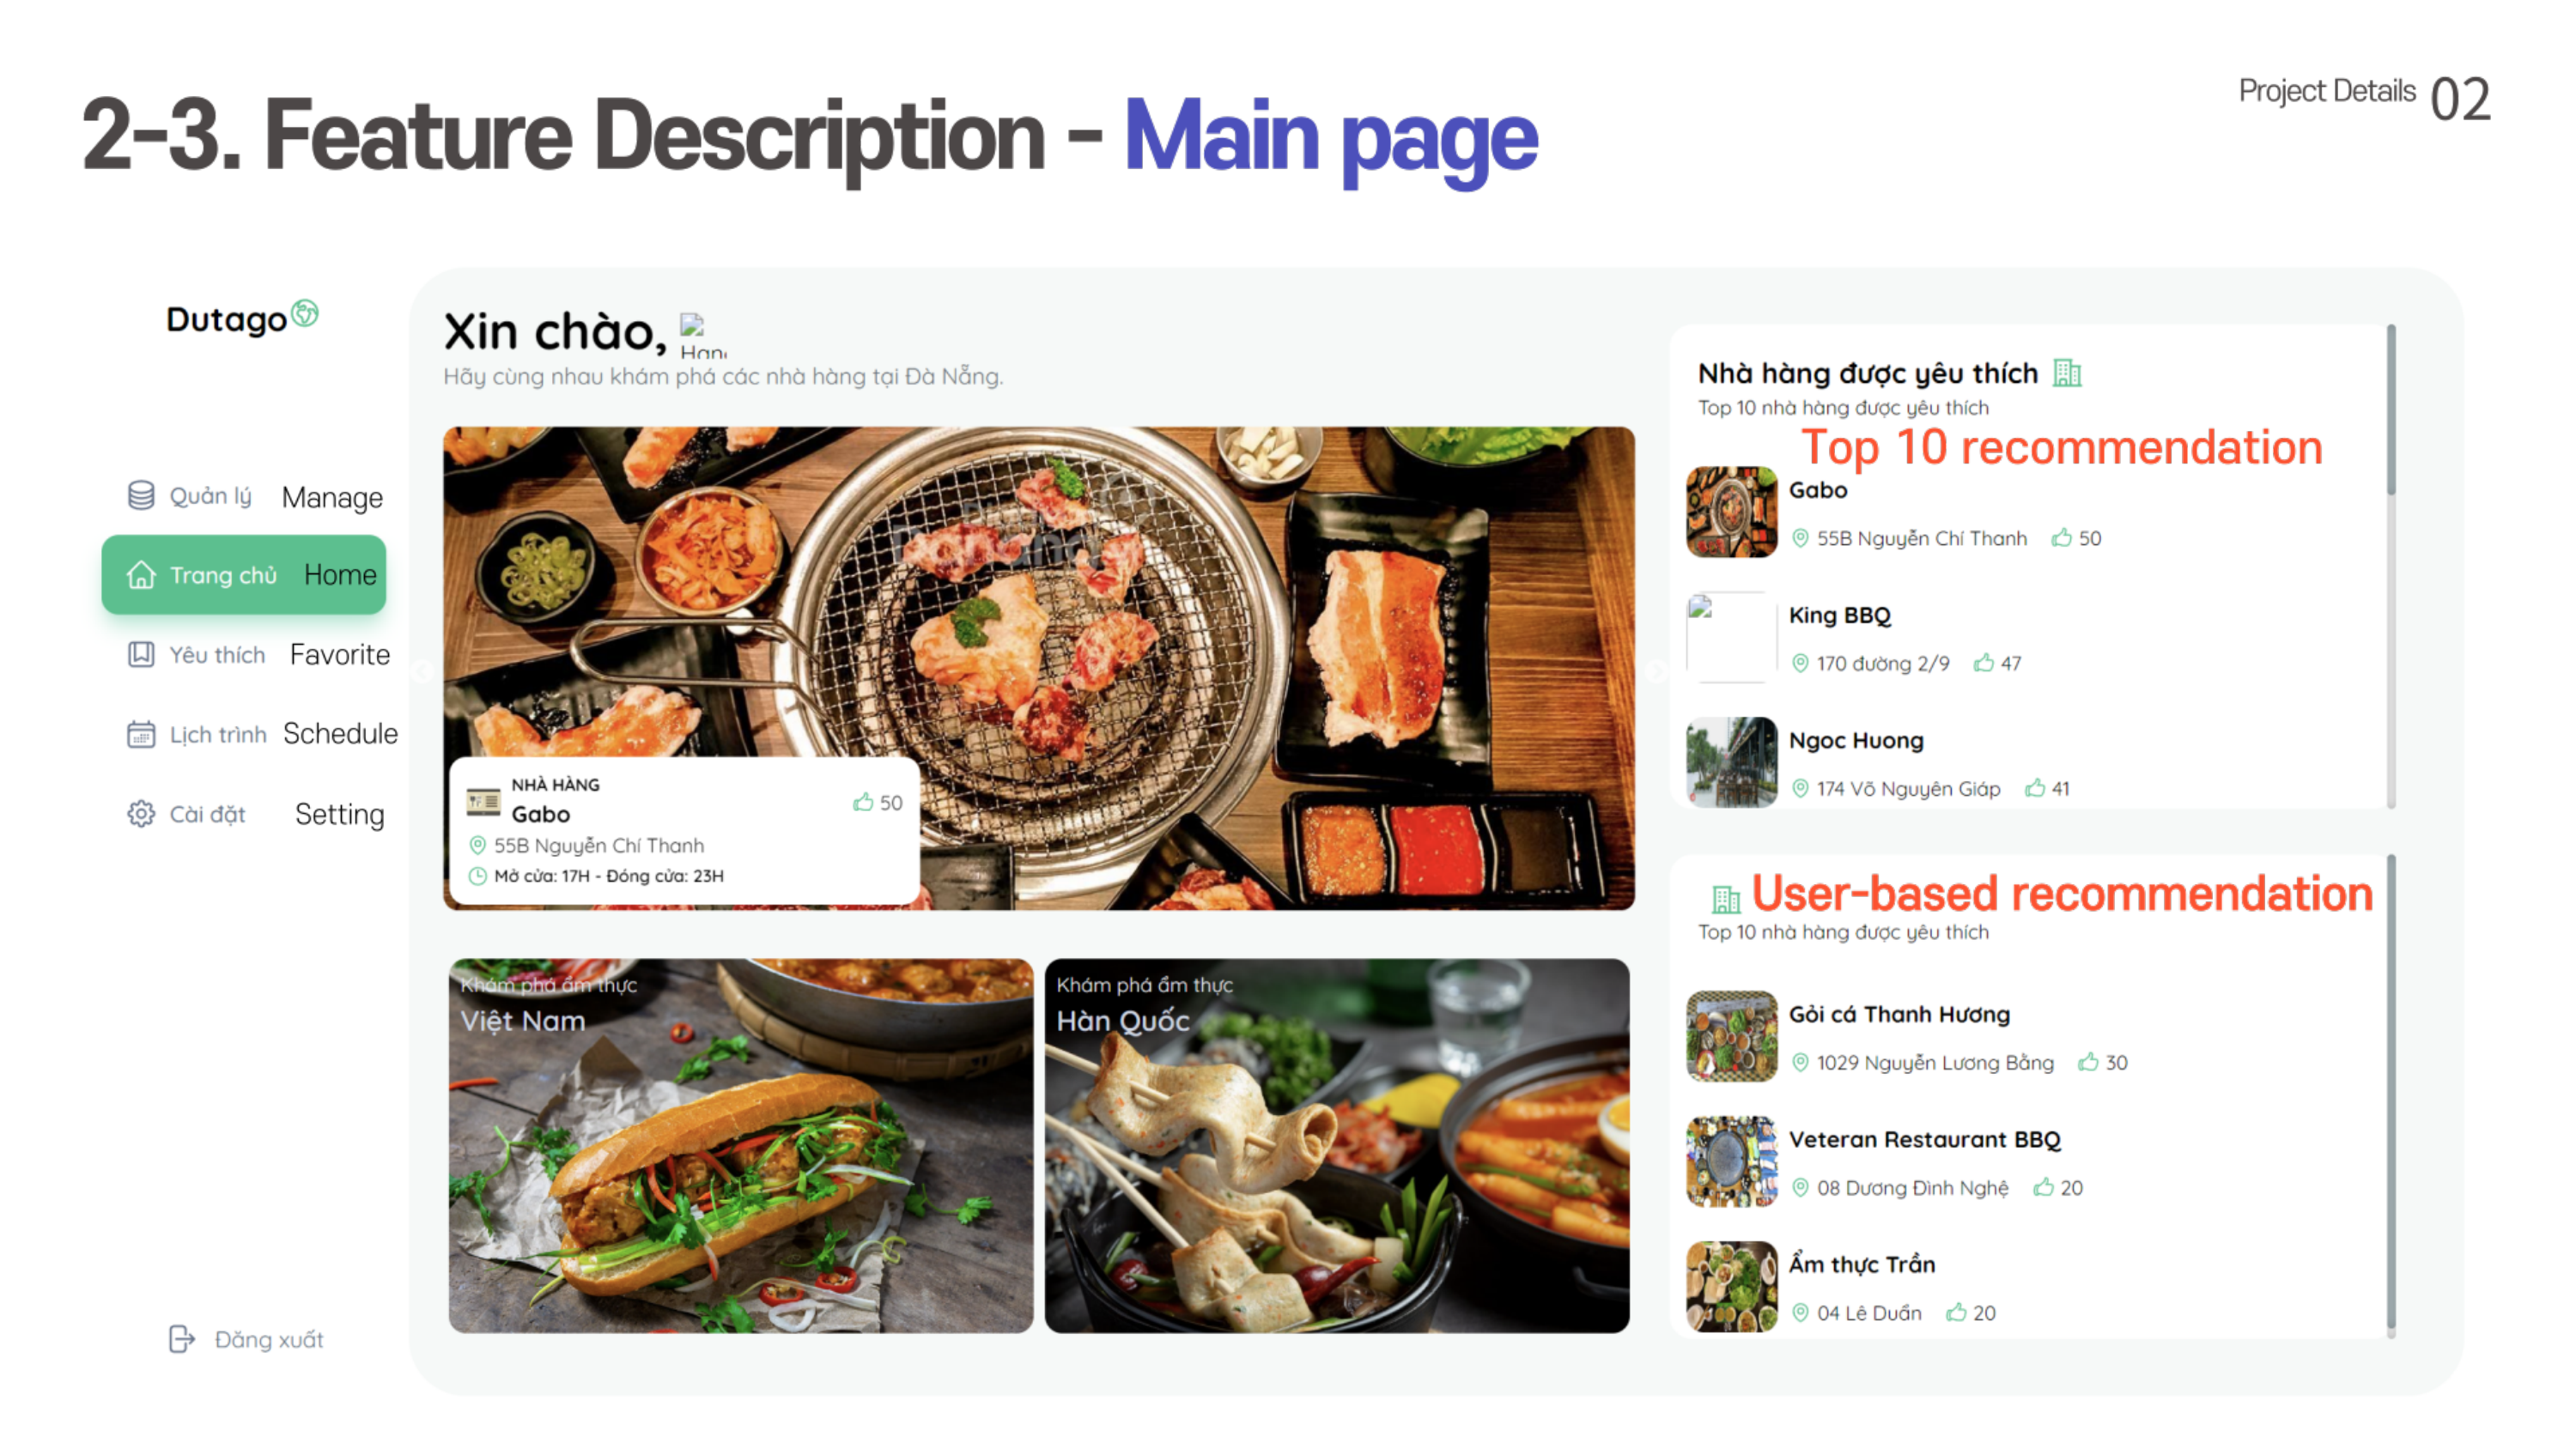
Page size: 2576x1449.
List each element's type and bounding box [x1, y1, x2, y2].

picture [1727, 401, 2396, 519]
picture [170, 462, 464, 617]
picture [1735, 847, 2418, 966]
text_box [78, 241, 2509, 1421]
picture [187, 699, 469, 775]
picture [47, 43, 1633, 276]
picture [179, 619, 471, 696]
picture [174, 779, 467, 864]
picture [1914, 17, 2576, 196]
